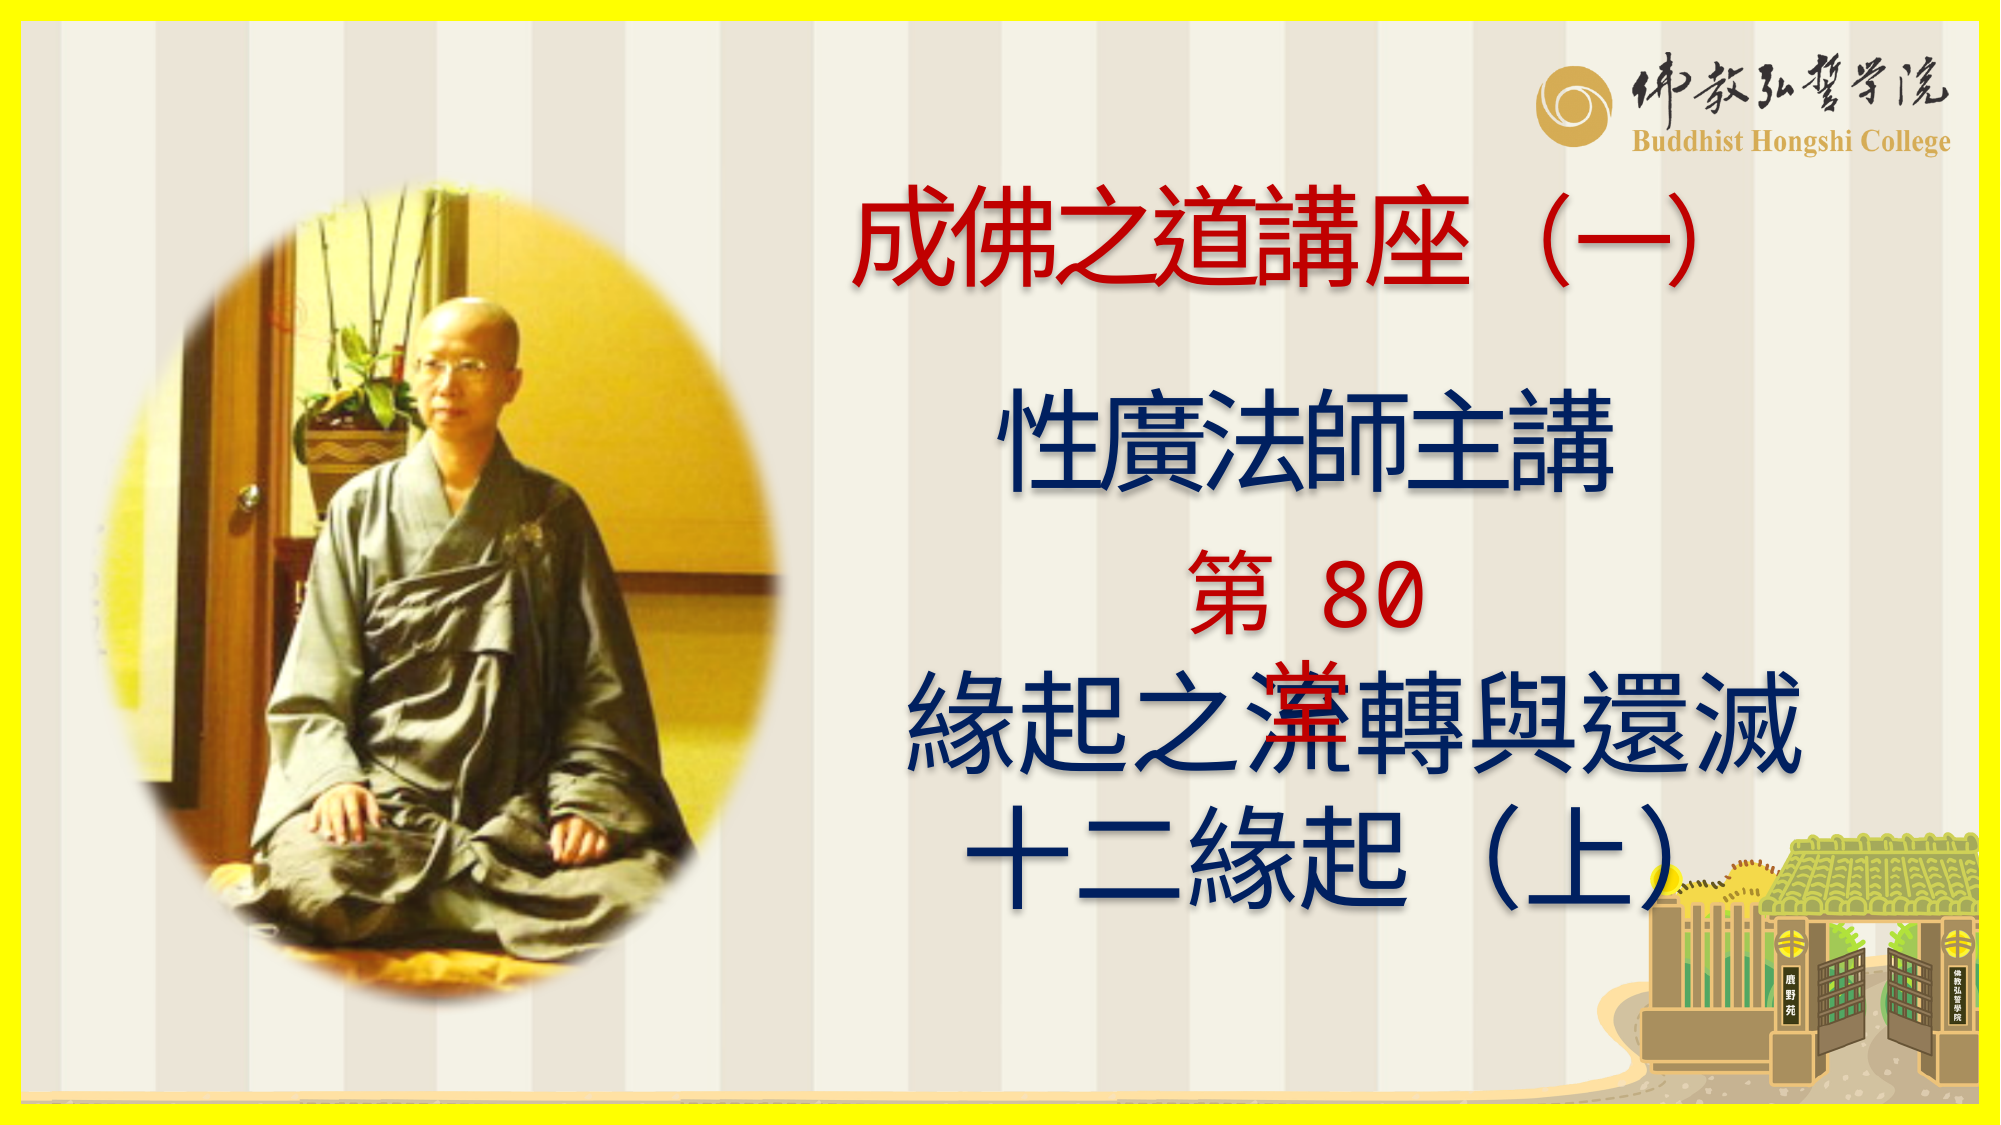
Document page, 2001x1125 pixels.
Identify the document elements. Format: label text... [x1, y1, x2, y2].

text_box 緣起之流轉與還滅 十二緣起（上） [709, 645, 2000, 1030]
text_box 成佛之道講座（一） [781, 131, 1831, 354]
text_box 第 80 堂 [1090, 522, 1523, 632]
picture [87, 170, 795, 1017]
text_box [0, 0, 2000, 1125]
text_box 性廣法師主講 [947, 367, 1665, 510]
